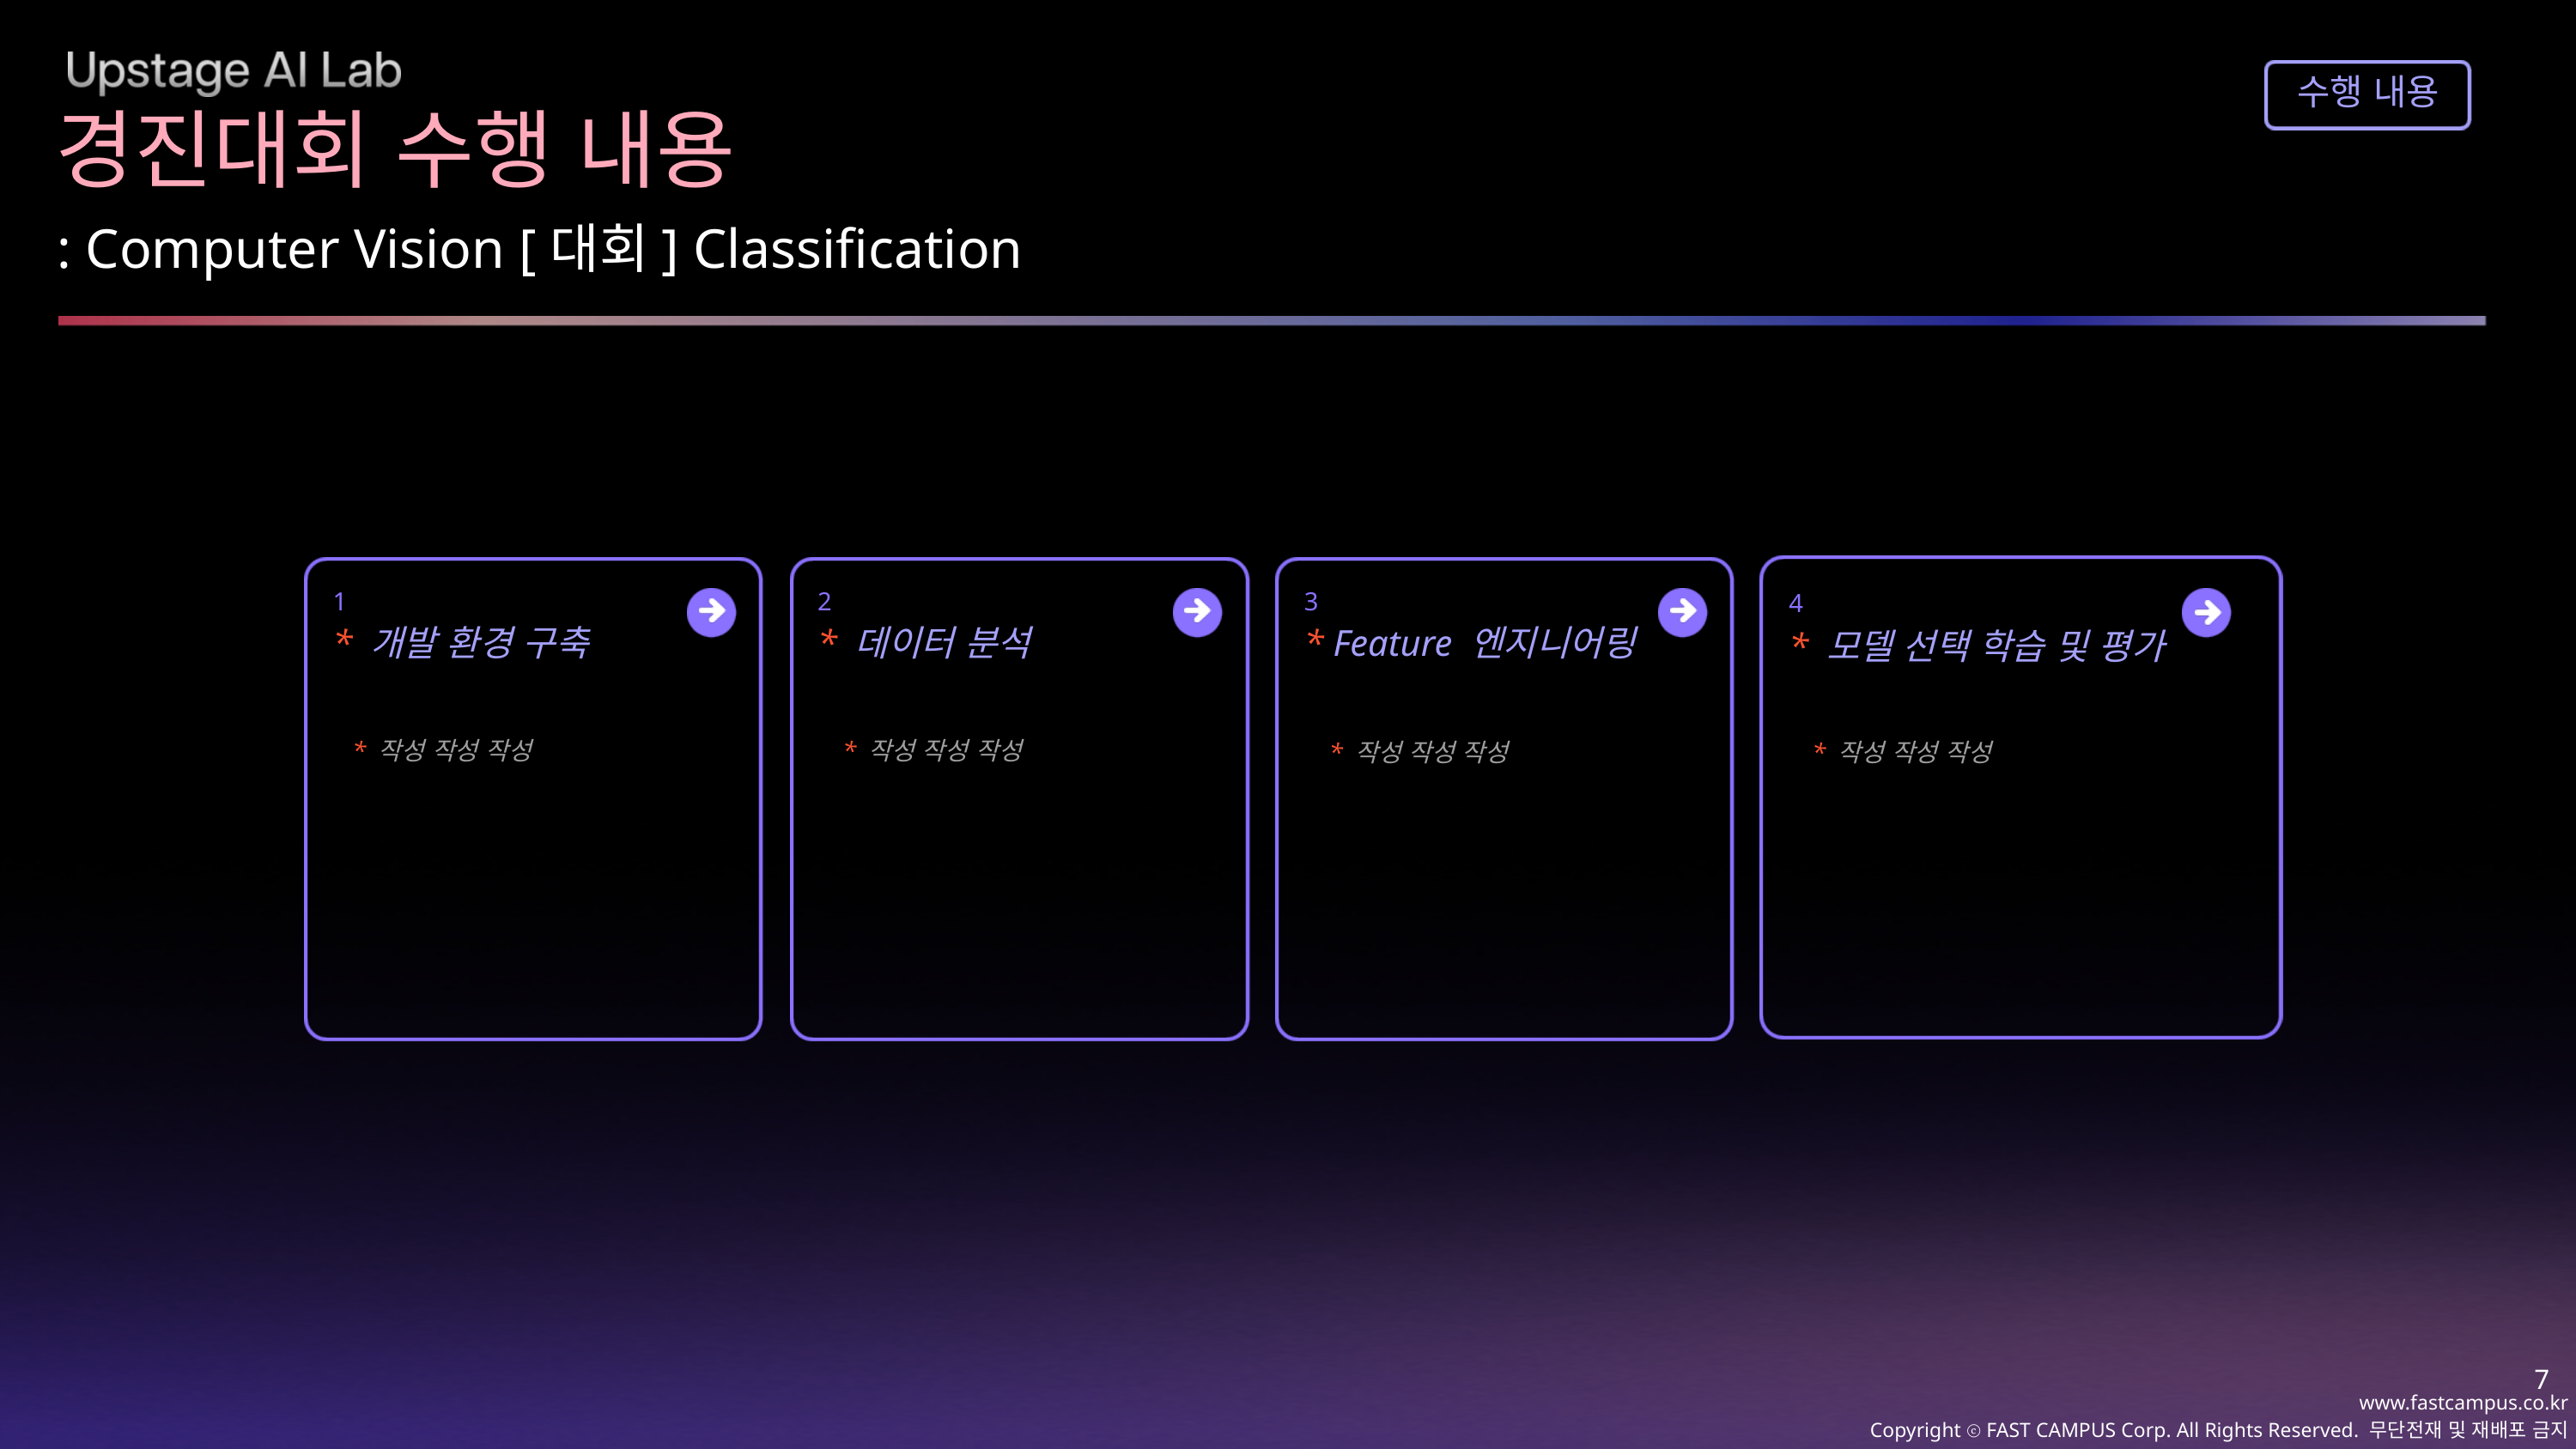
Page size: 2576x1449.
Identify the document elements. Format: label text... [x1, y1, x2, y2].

text_box : Computer Vision [대회] Classification [57, 212, 1489, 287]
picture [2264, 60, 2473, 131]
picture [58, 316, 2487, 326]
picture [0, 555, 2576, 1449]
picture [67, 52, 401, 97]
text_box 경진대회 수행 내용 [55, 91, 945, 211]
